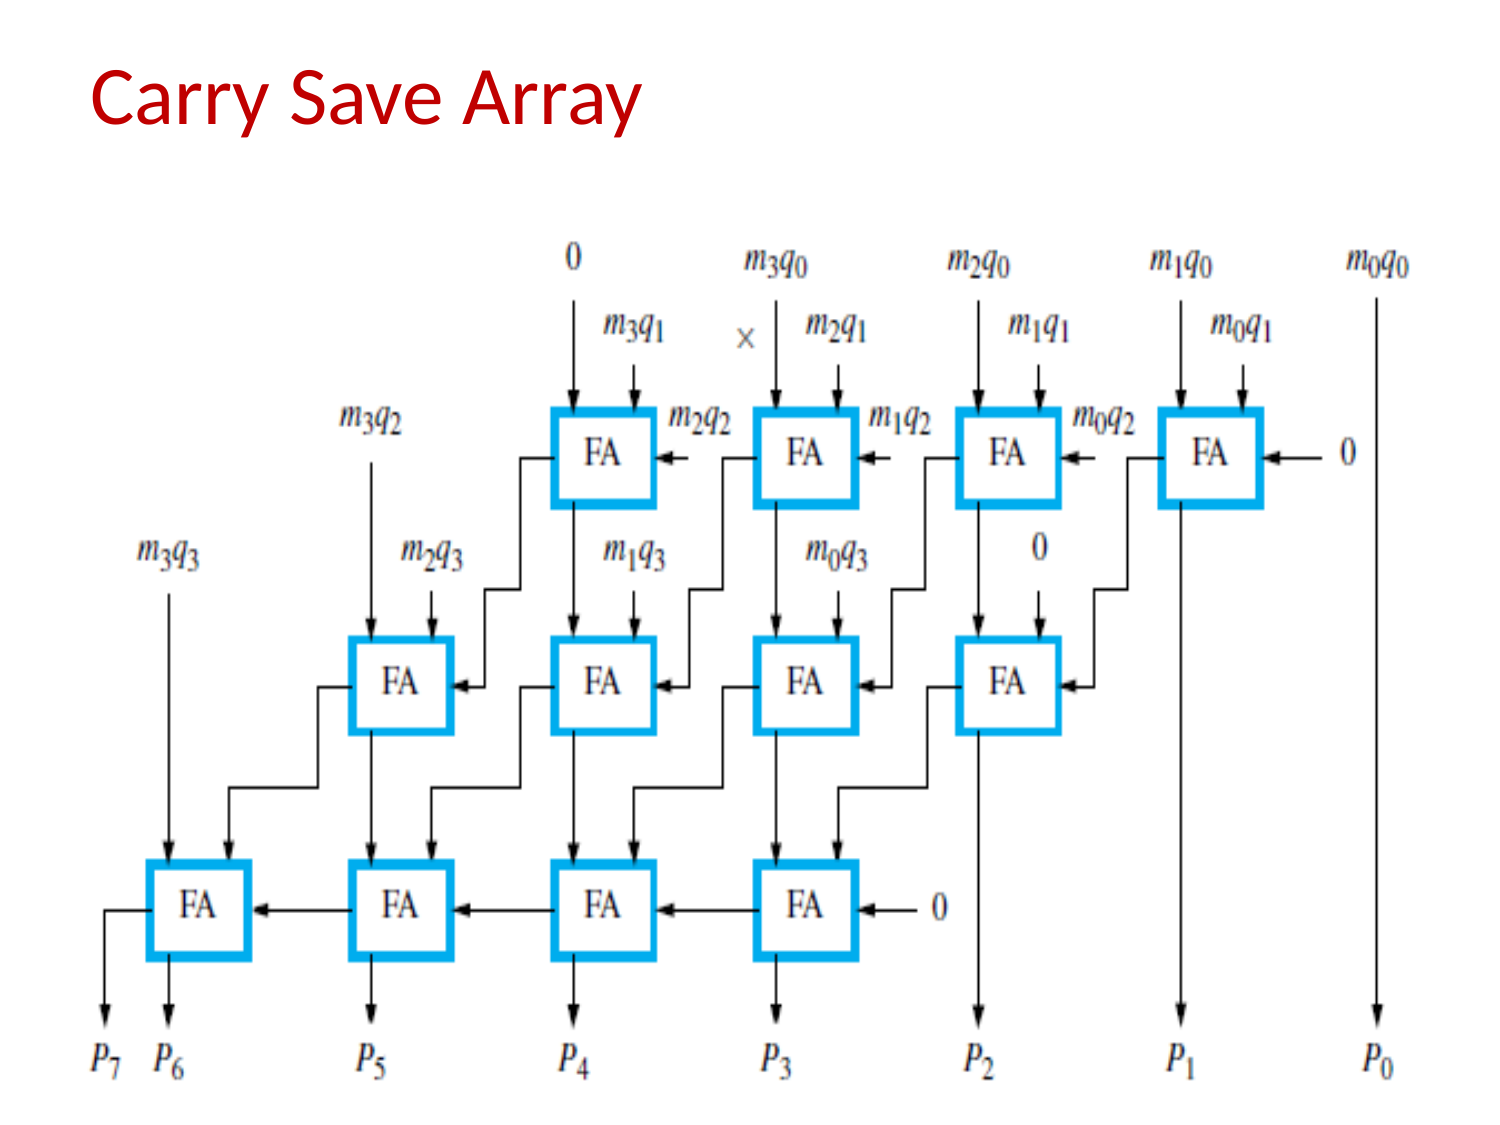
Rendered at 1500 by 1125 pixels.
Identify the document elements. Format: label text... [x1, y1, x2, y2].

picture [74, 212, 1426, 1101]
title Carry Save Array [75, 45, 1288, 138]
